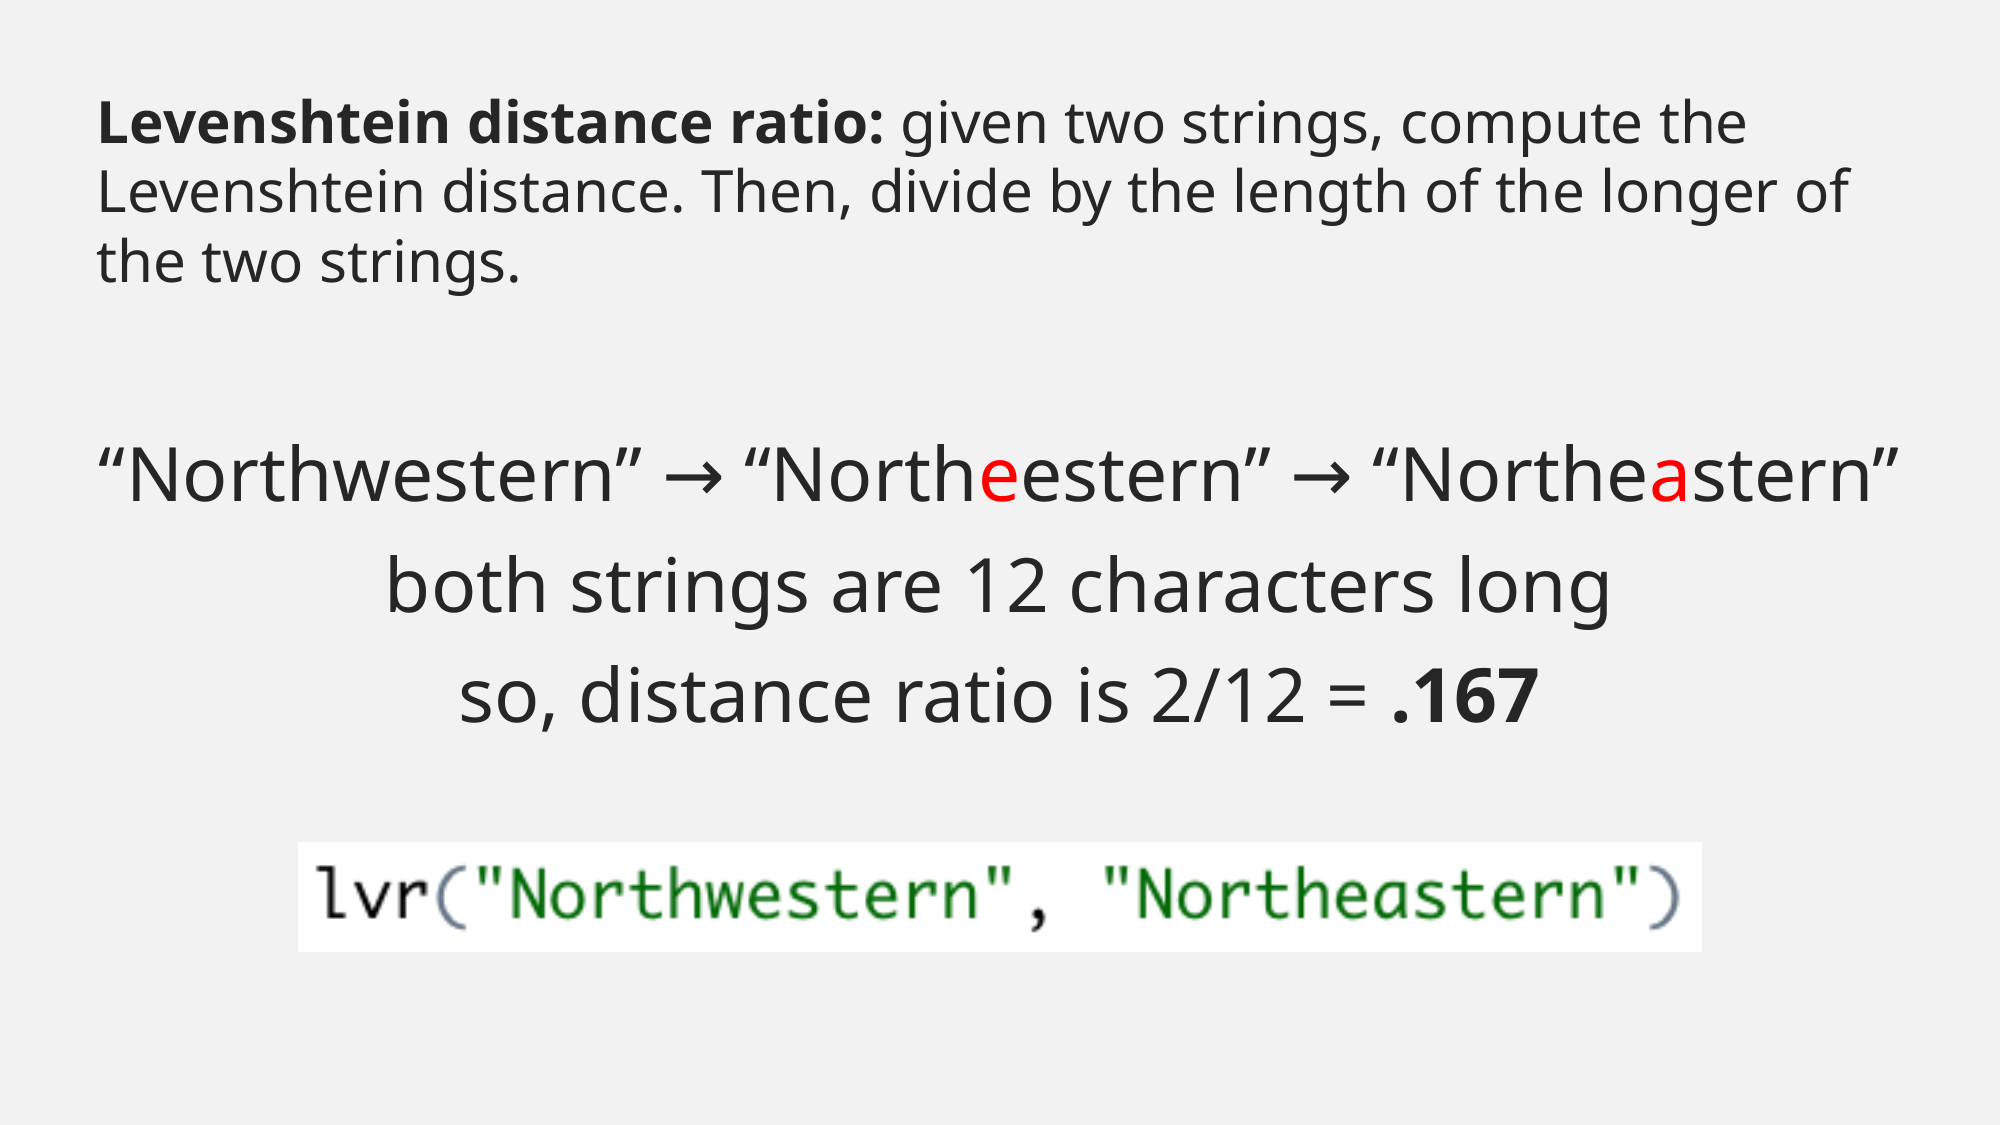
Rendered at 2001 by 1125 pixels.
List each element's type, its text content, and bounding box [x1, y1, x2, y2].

picture [298, 842, 1702, 952]
list Levenshtein distance ratio: given two strings, compute the Levenshtein distance. Then, divide by the length of the longer of the two strings. “Northwestern” → “Northeestern” → “Northeastern” both strings are 12 characters long so, distance ratio is 2/12 = .167 [81, 77, 1918, 1037]
